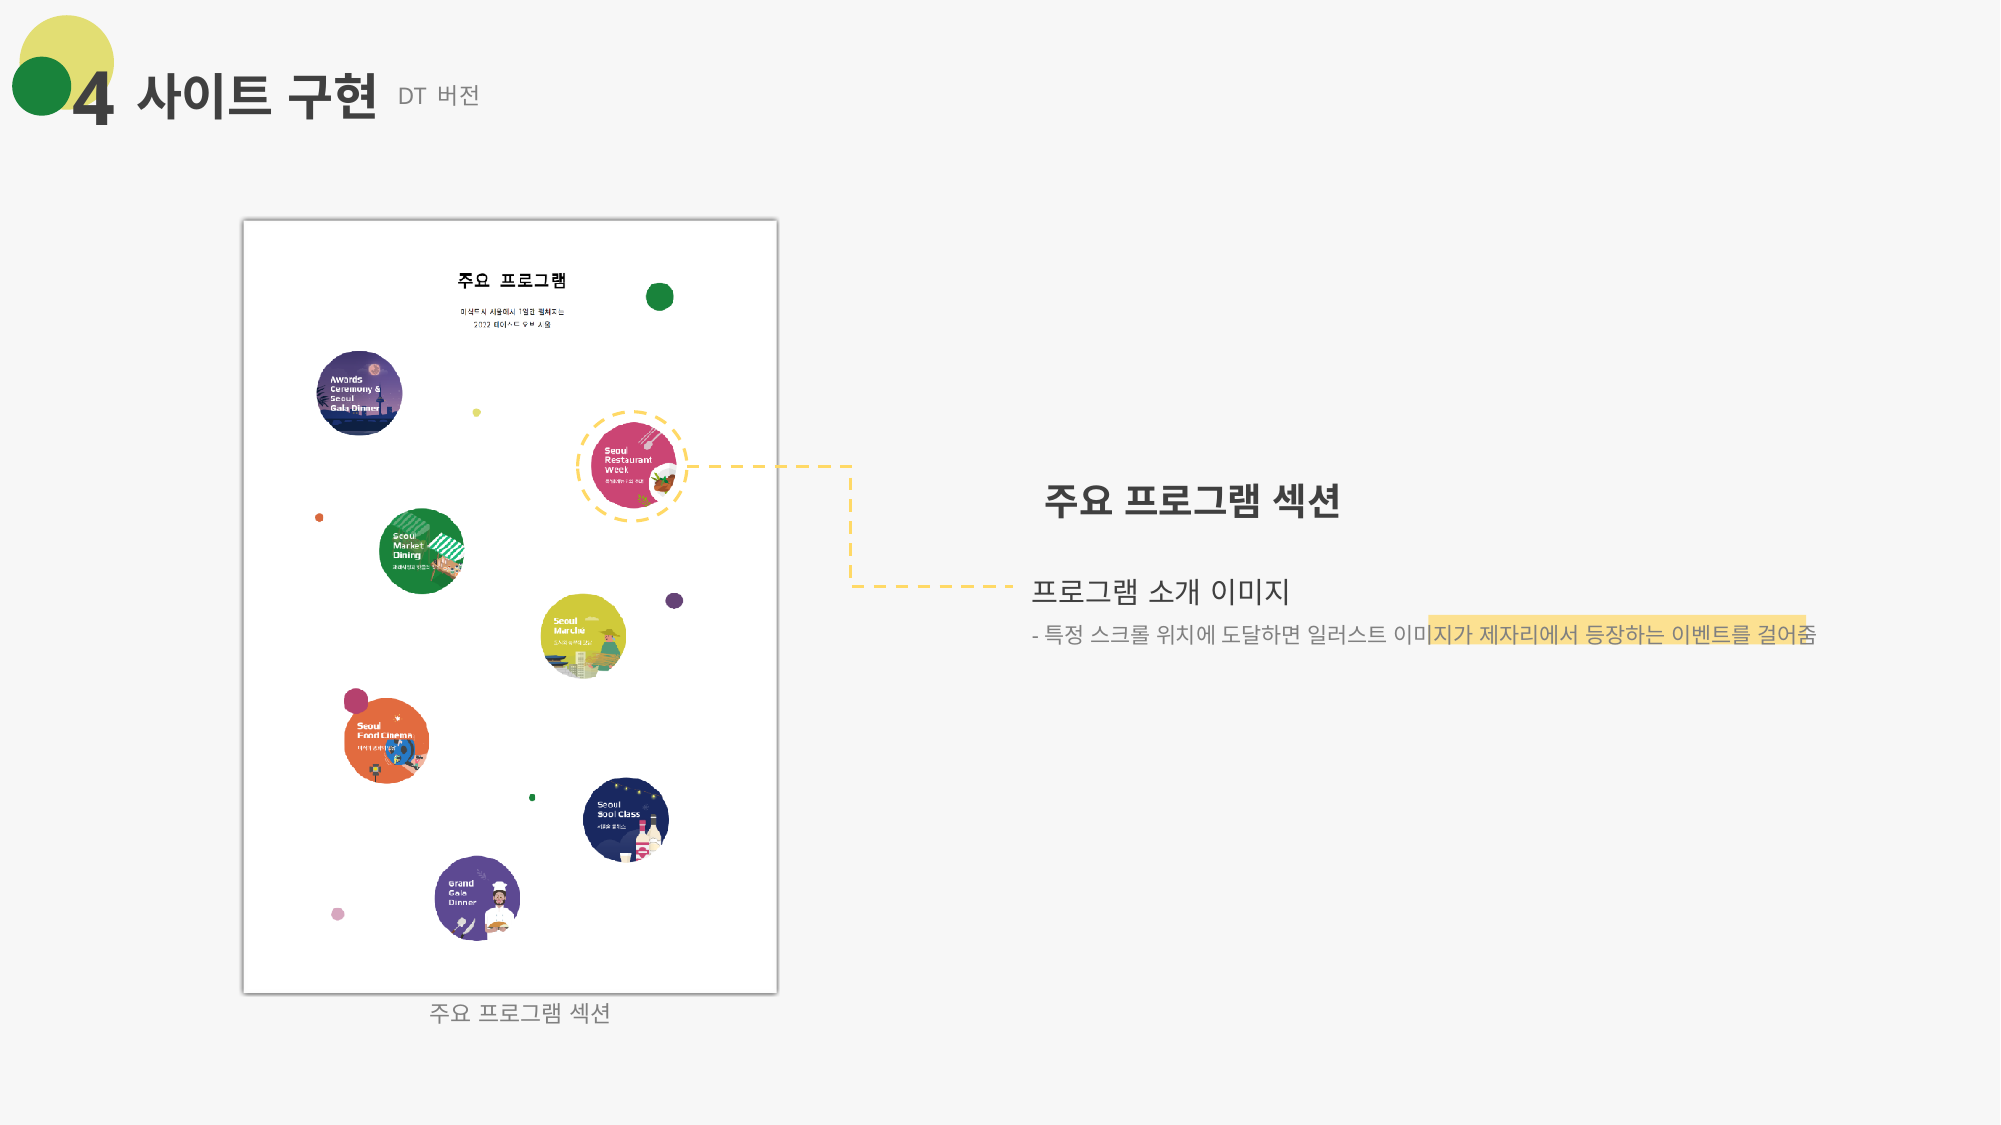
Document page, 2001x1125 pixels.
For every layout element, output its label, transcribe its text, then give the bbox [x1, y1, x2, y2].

text_box 사이트 구현 [131, 58, 396, 134]
text_box 4 [57, 42, 131, 148]
text_box [18, 14, 111, 65]
text_box 주요 프로그램 섹션 [414, 993, 628, 1035]
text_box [686, 466, 1014, 587]
picture [243, 219, 776, 993]
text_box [1013, 470, 1959, 657]
text_box DT 버전 [382, 74, 496, 117]
text_box [11, 55, 57, 117]
